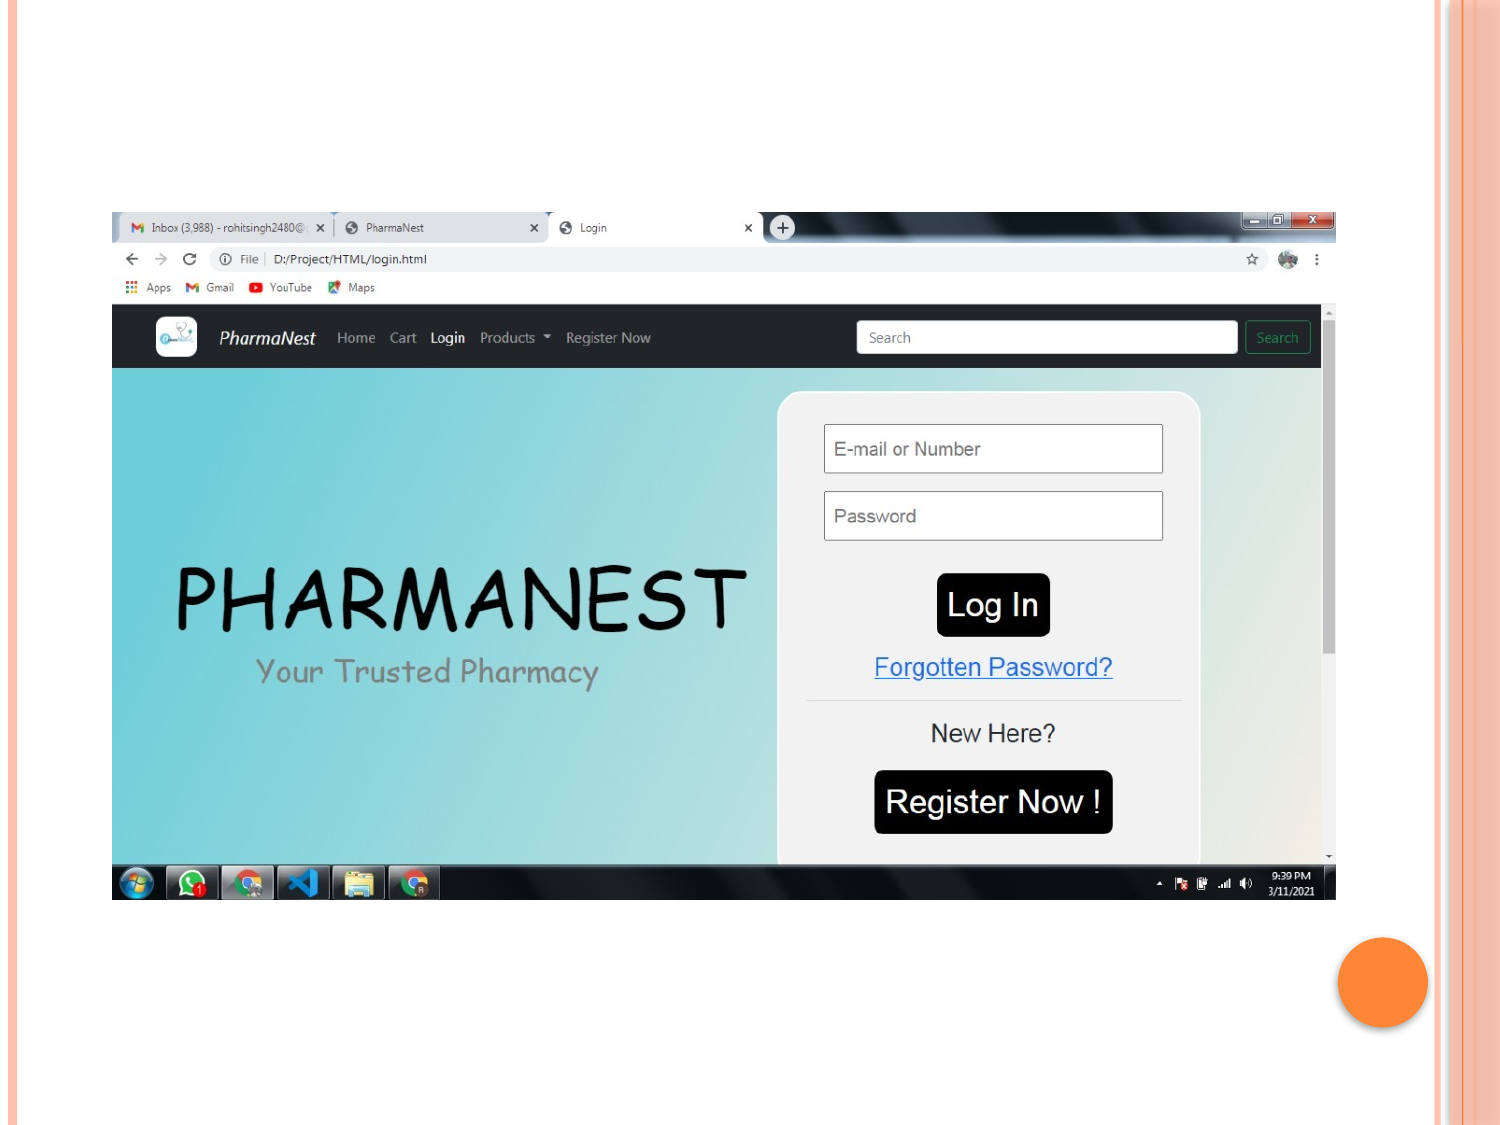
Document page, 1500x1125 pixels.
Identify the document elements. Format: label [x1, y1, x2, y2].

picture [111, 211, 1336, 900]
